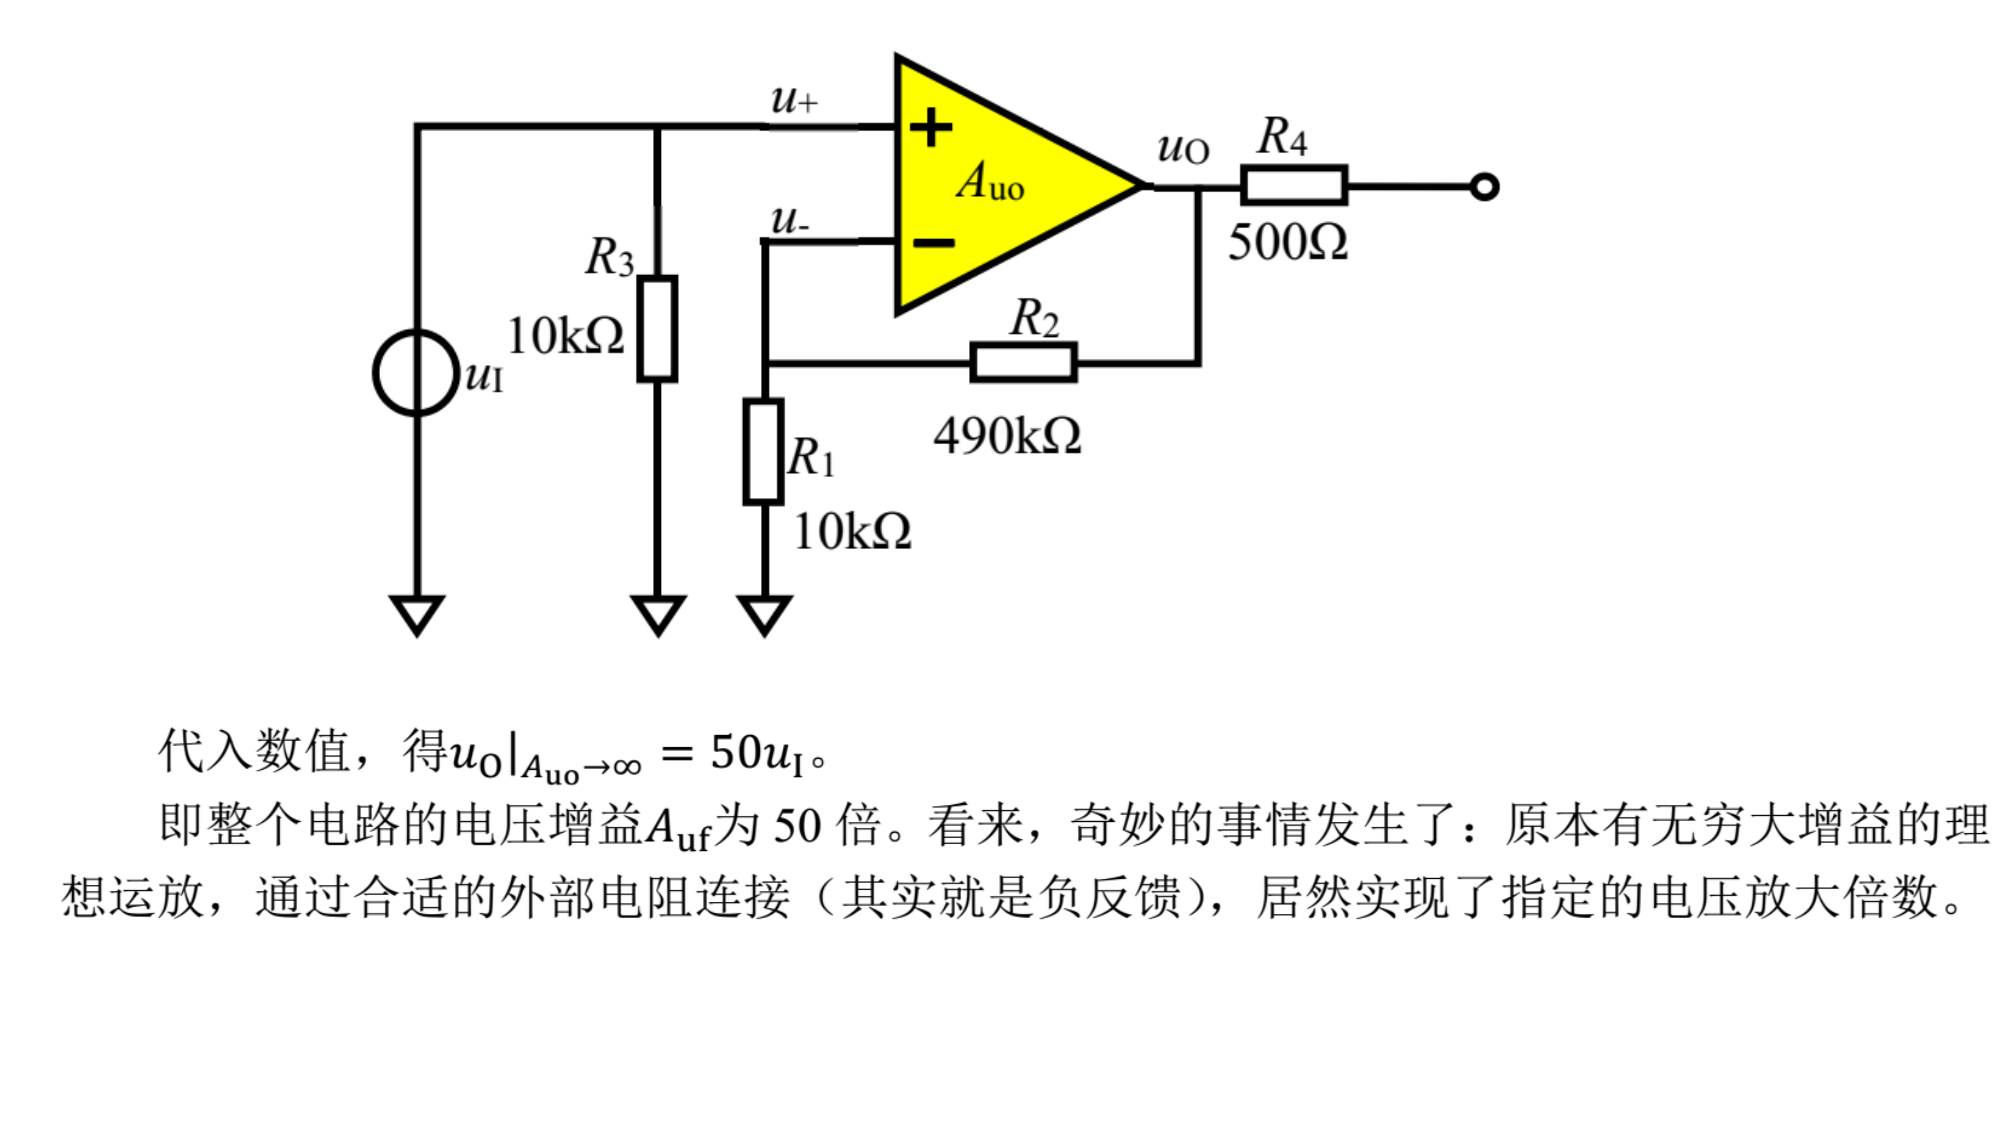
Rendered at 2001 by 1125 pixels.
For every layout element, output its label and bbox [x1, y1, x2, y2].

picture [369, 34, 1511, 660]
picture [49, 718, 2000, 924]
